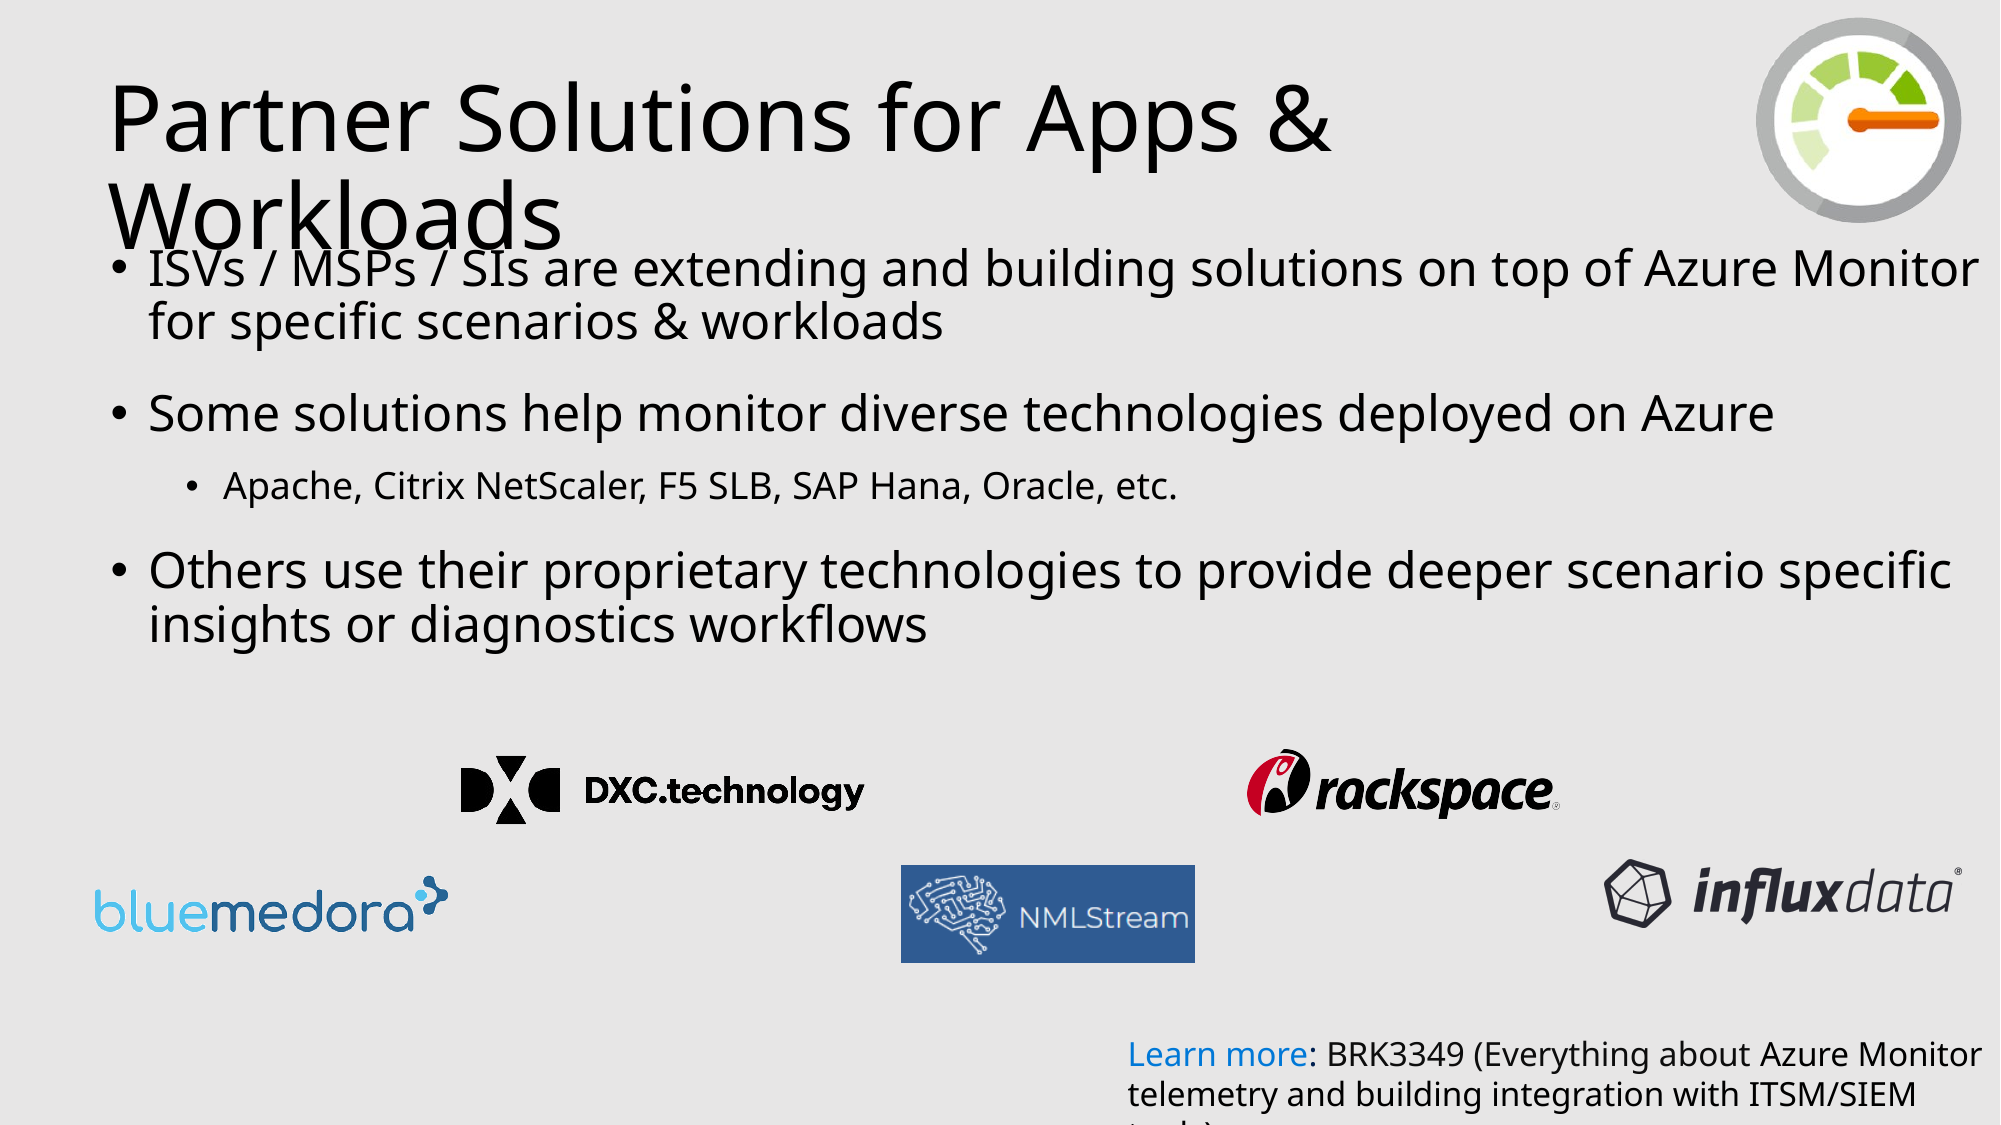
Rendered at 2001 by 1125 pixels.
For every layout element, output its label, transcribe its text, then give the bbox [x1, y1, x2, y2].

picture [1755, 17, 1962, 224]
picture [1604, 859, 1962, 928]
list ISVs / MSPs / SIs are extending and building solutions on top of Azure Monitor for specific scenarios & workloads Some solutions help monitor diverse technologies deployed on Azure Apache, Citrix NetScaler, F5 SLB, SAP Hana, Oracle, etc. Others use their proprietary technologies to provide deeper scenario specific insights or diagnostics workflows [95, 235, 2000, 841]
text_box Learn more: BRK3349 (Everything about Azure Monitor telemetry and building integration with ITSM/SIEM tools) [1127, 1033, 2000, 1125]
picture [95, 874, 448, 954]
picture [461, 749, 866, 829]
picture [1246, 749, 1560, 819]
title Partner Solutions for Apps & Workloads [92, 64, 1755, 224]
picture [901, 865, 1195, 963]
